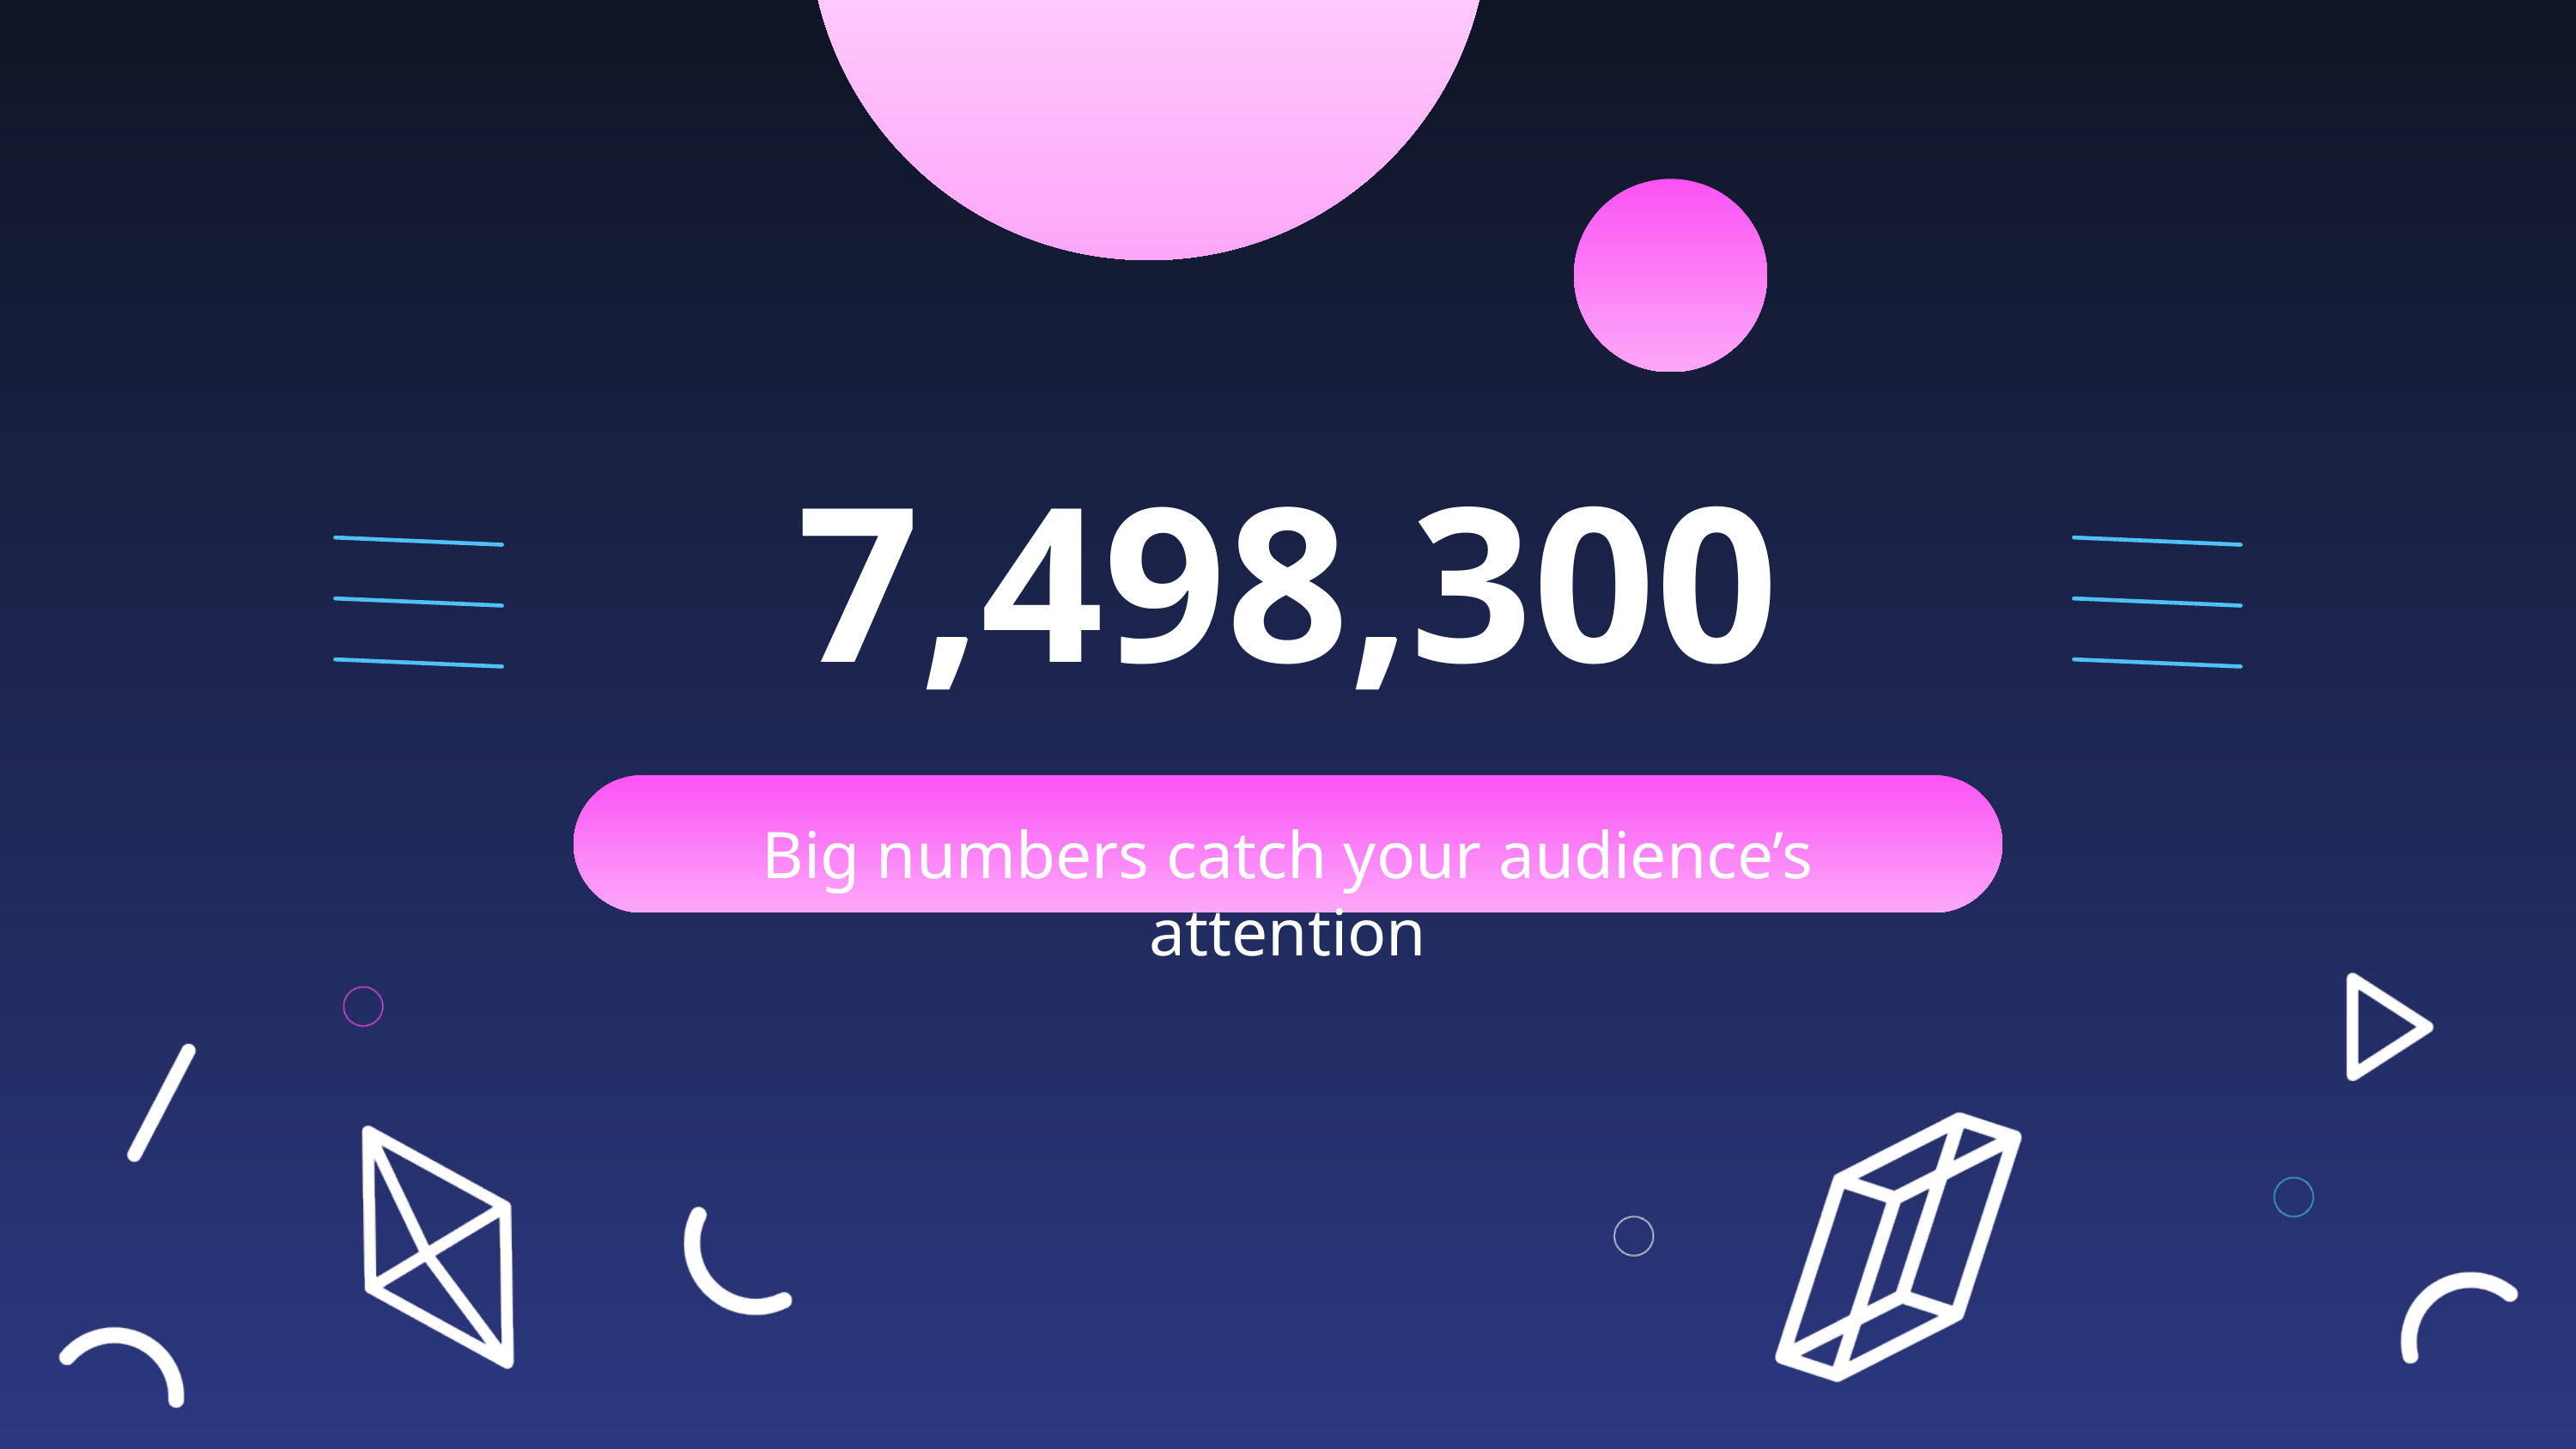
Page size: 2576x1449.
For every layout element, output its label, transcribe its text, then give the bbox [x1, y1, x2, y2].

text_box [808, 0, 1489, 261]
text_box [53, 973, 2523, 1446]
text_box 7,498,300 [511, 447, 2065, 706]
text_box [1573, 179, 1768, 373]
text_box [573, 774, 2003, 913]
text_box Big numbers catch your audience’s attention [617, 923, 1959, 969]
